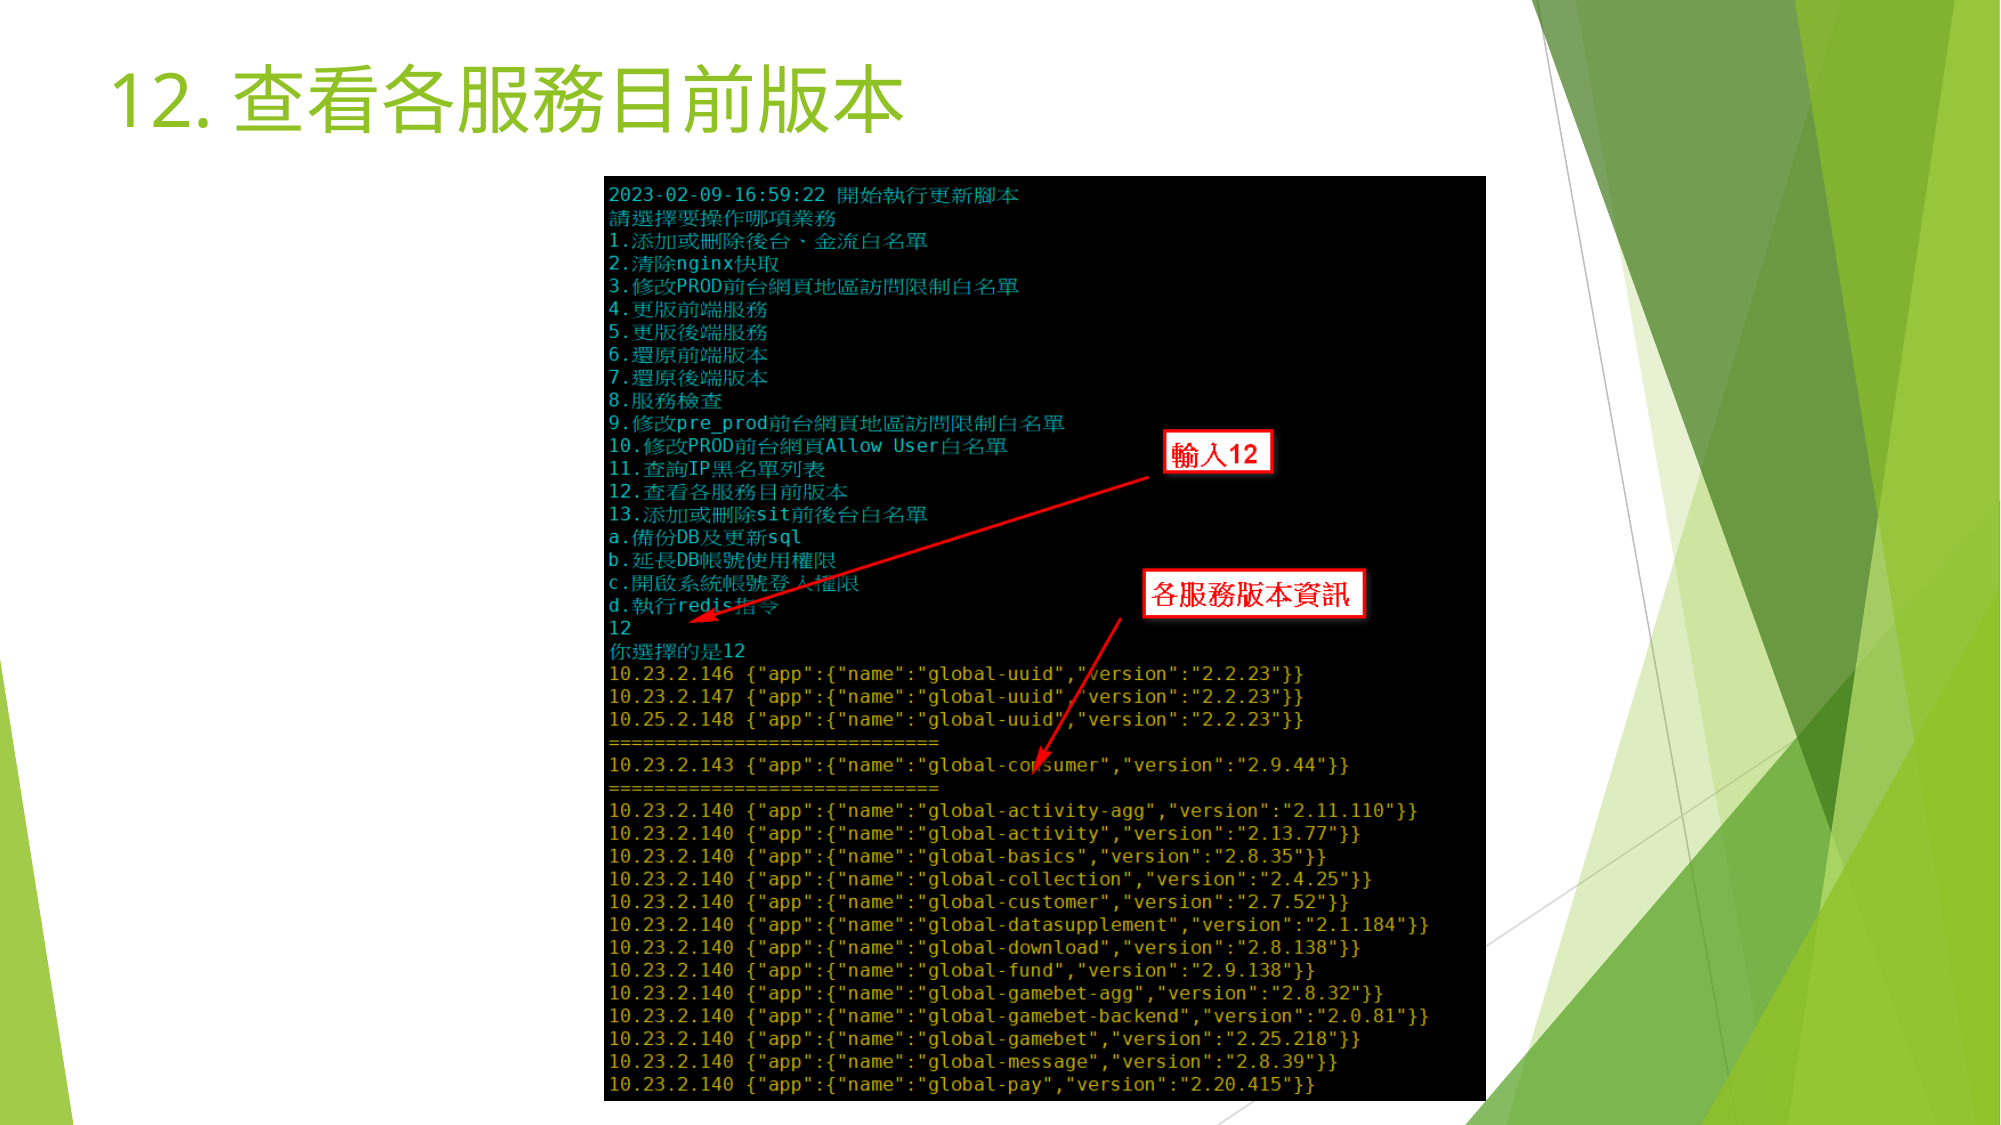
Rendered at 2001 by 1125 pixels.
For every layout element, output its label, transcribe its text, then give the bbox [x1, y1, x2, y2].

title 12.查看各服務目前版本 [99, 45, 1900, 263]
picture [604, 175, 1486, 1101]
